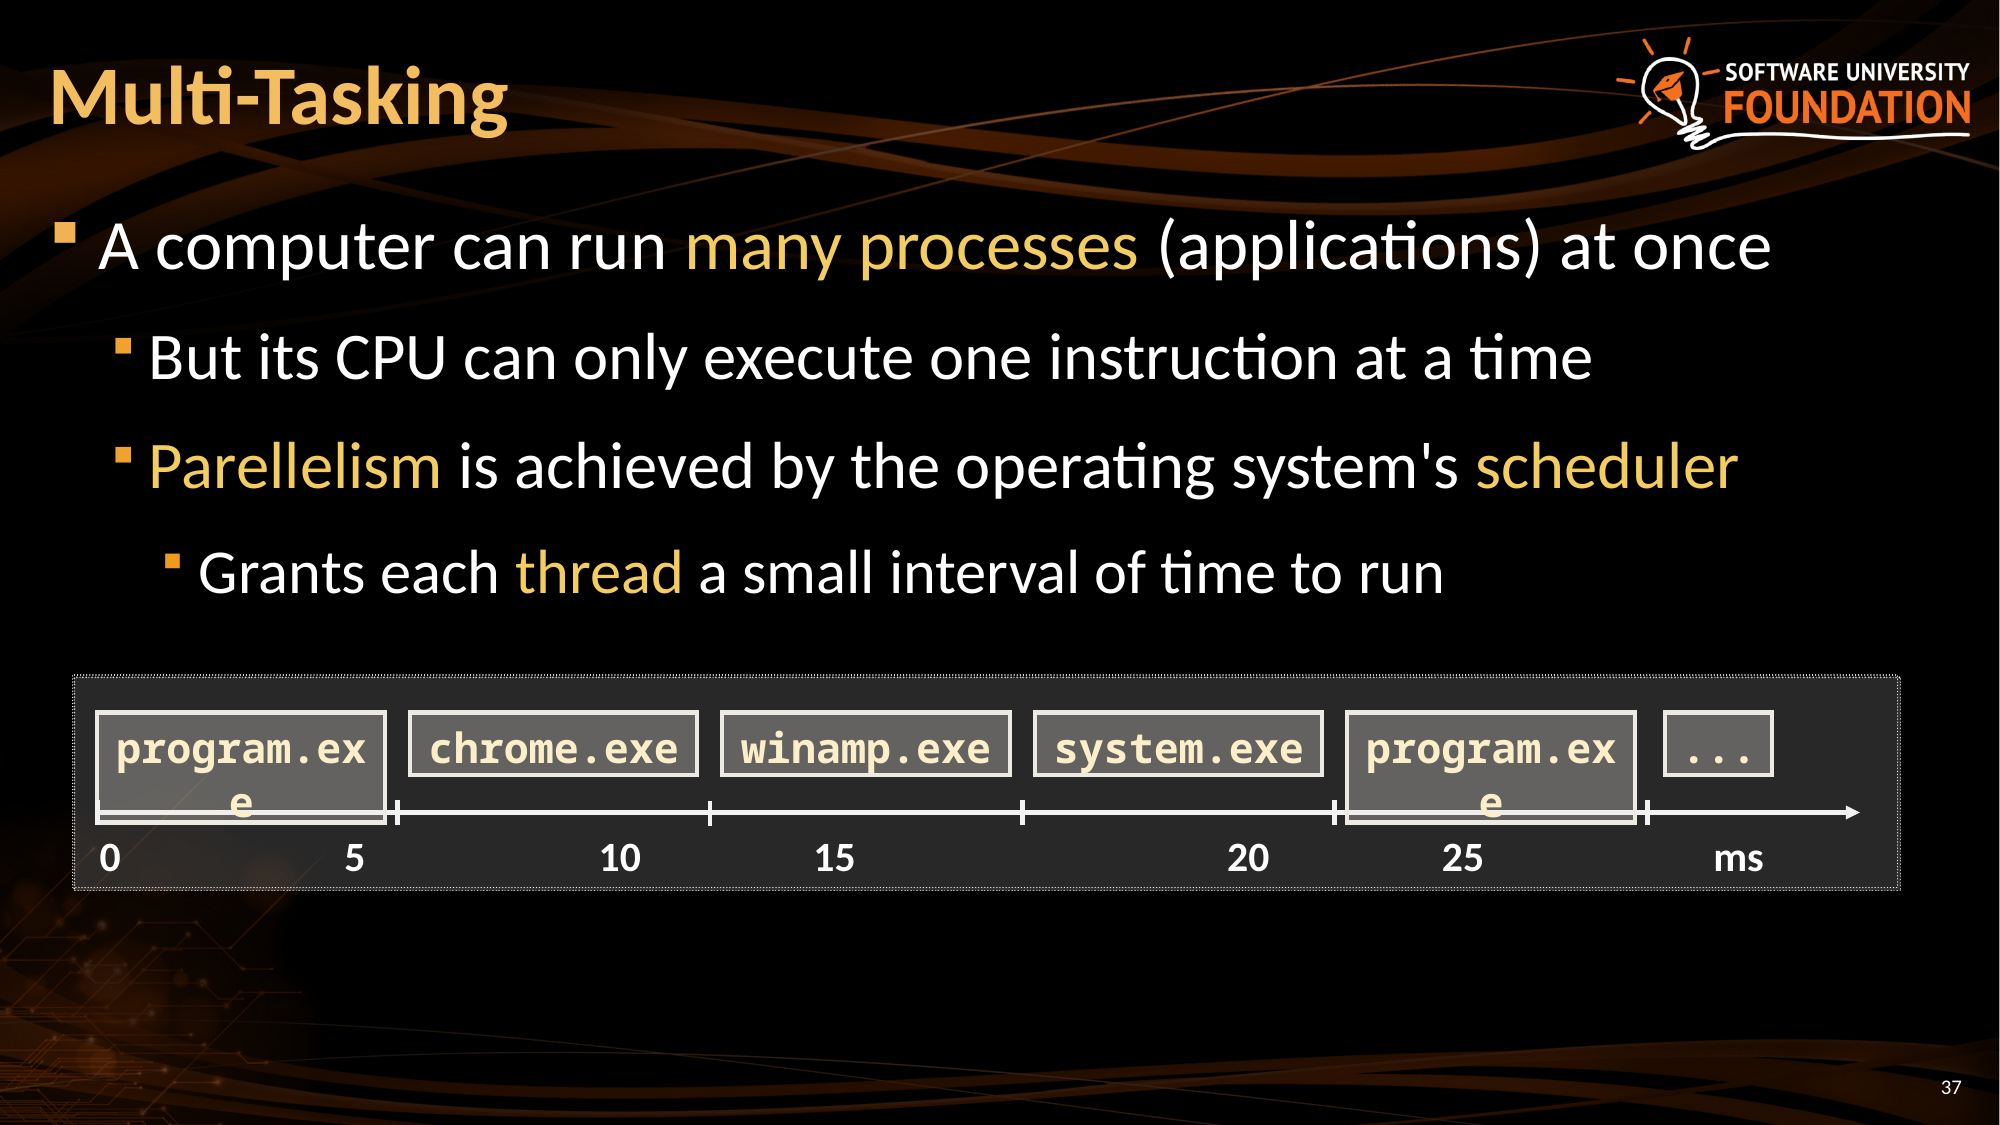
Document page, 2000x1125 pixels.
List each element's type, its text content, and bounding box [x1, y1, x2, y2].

table_header program.exe [1349, 813, 1633, 820]
table_header system.exe [1037, 715, 1320, 773]
table_header chrome.exe [412, 715, 695, 773]
picture [0, 0, 2000, 1125]
table_header program.exe [99, 715, 383, 812]
list A computer can run many processes (applications) at once But its CPU can only execute one instruction at a time Parellelism is achieved by the operating system's scheduler Grants each thread a small interval of time to run [31, 188, 1968, 1103]
table_header ... [1667, 715, 1770, 773]
title Multi-Tasking [30, 6, 1602, 189]
text_box 0 5 10 15 20 25 ms [84, 821, 1883, 887]
table_header winamp.exe [724, 715, 1008, 773]
table_header program.exe [100, 813, 383, 820]
text_box [72, 674, 1898, 888]
table_header program.exe [1349, 715, 1633, 812]
